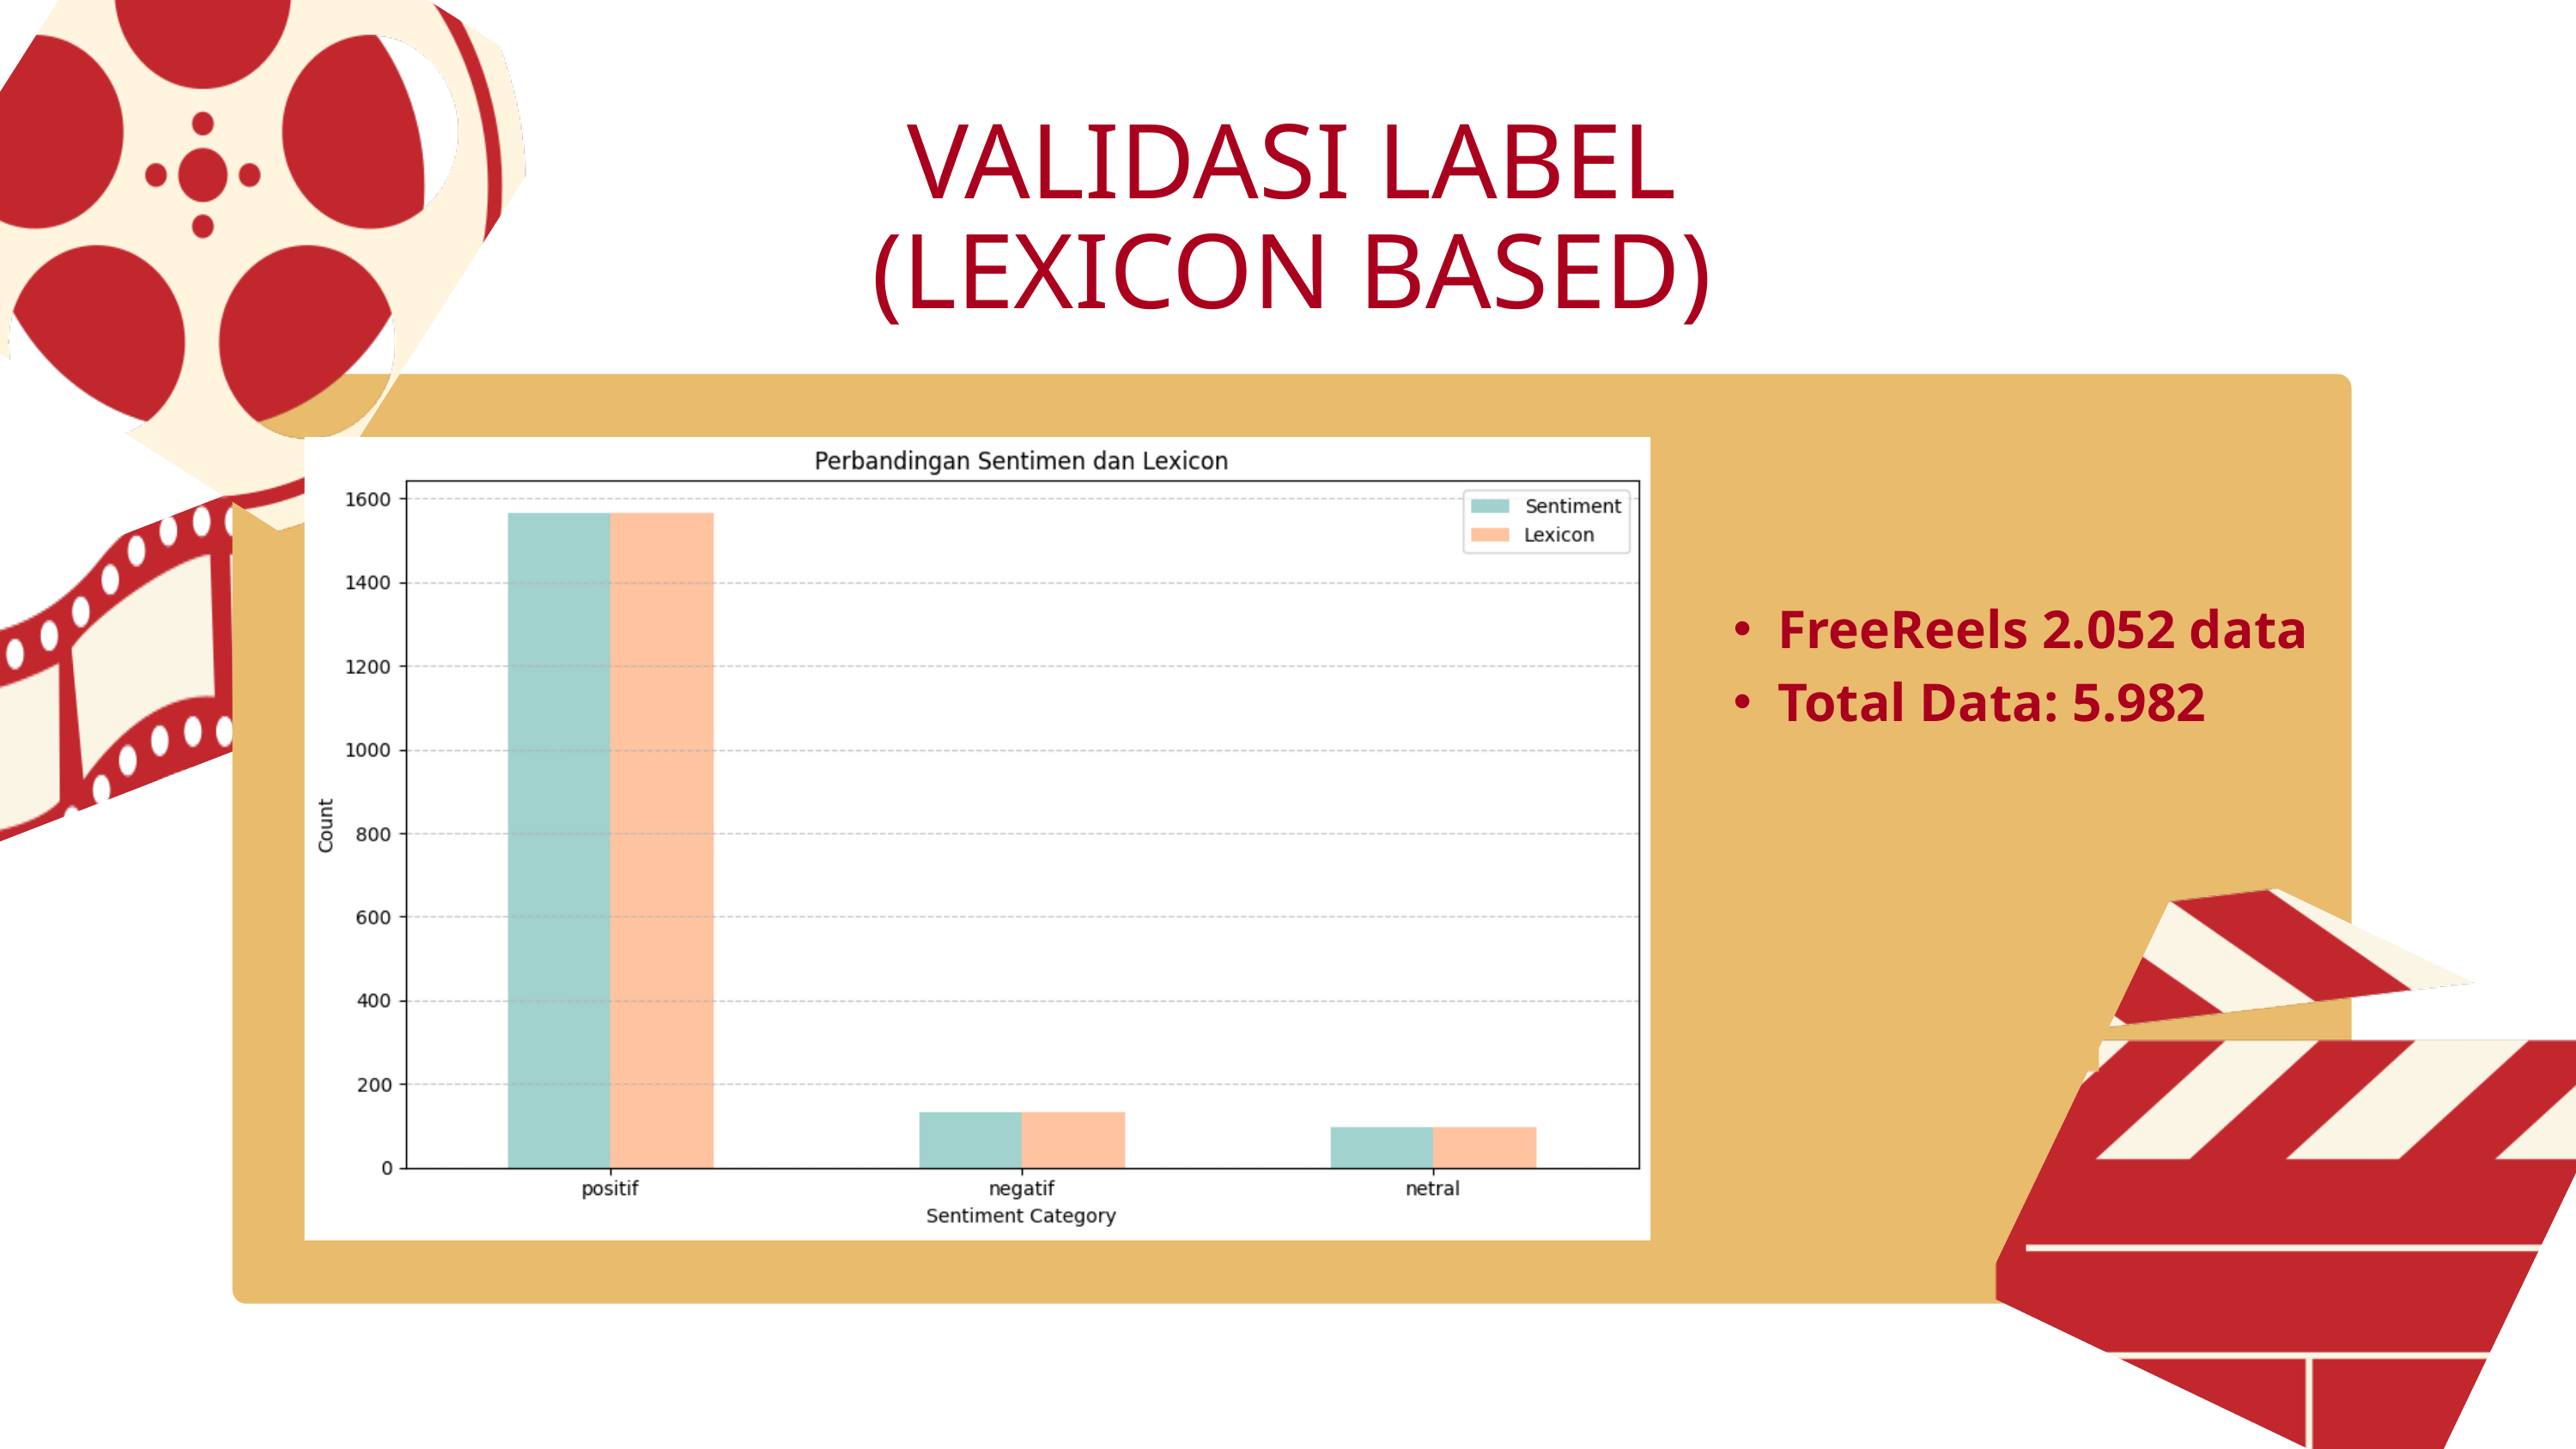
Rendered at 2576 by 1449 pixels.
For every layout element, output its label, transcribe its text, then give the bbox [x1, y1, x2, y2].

text_box [0, 0, 578, 498]
text_box VALIDASI LABEL (LEXICON BASED) [689, 108, 1895, 330]
text_box [2025, 927, 2576, 1449]
text_box [0, 496, 226, 842]
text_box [232, 373, 2352, 1304]
